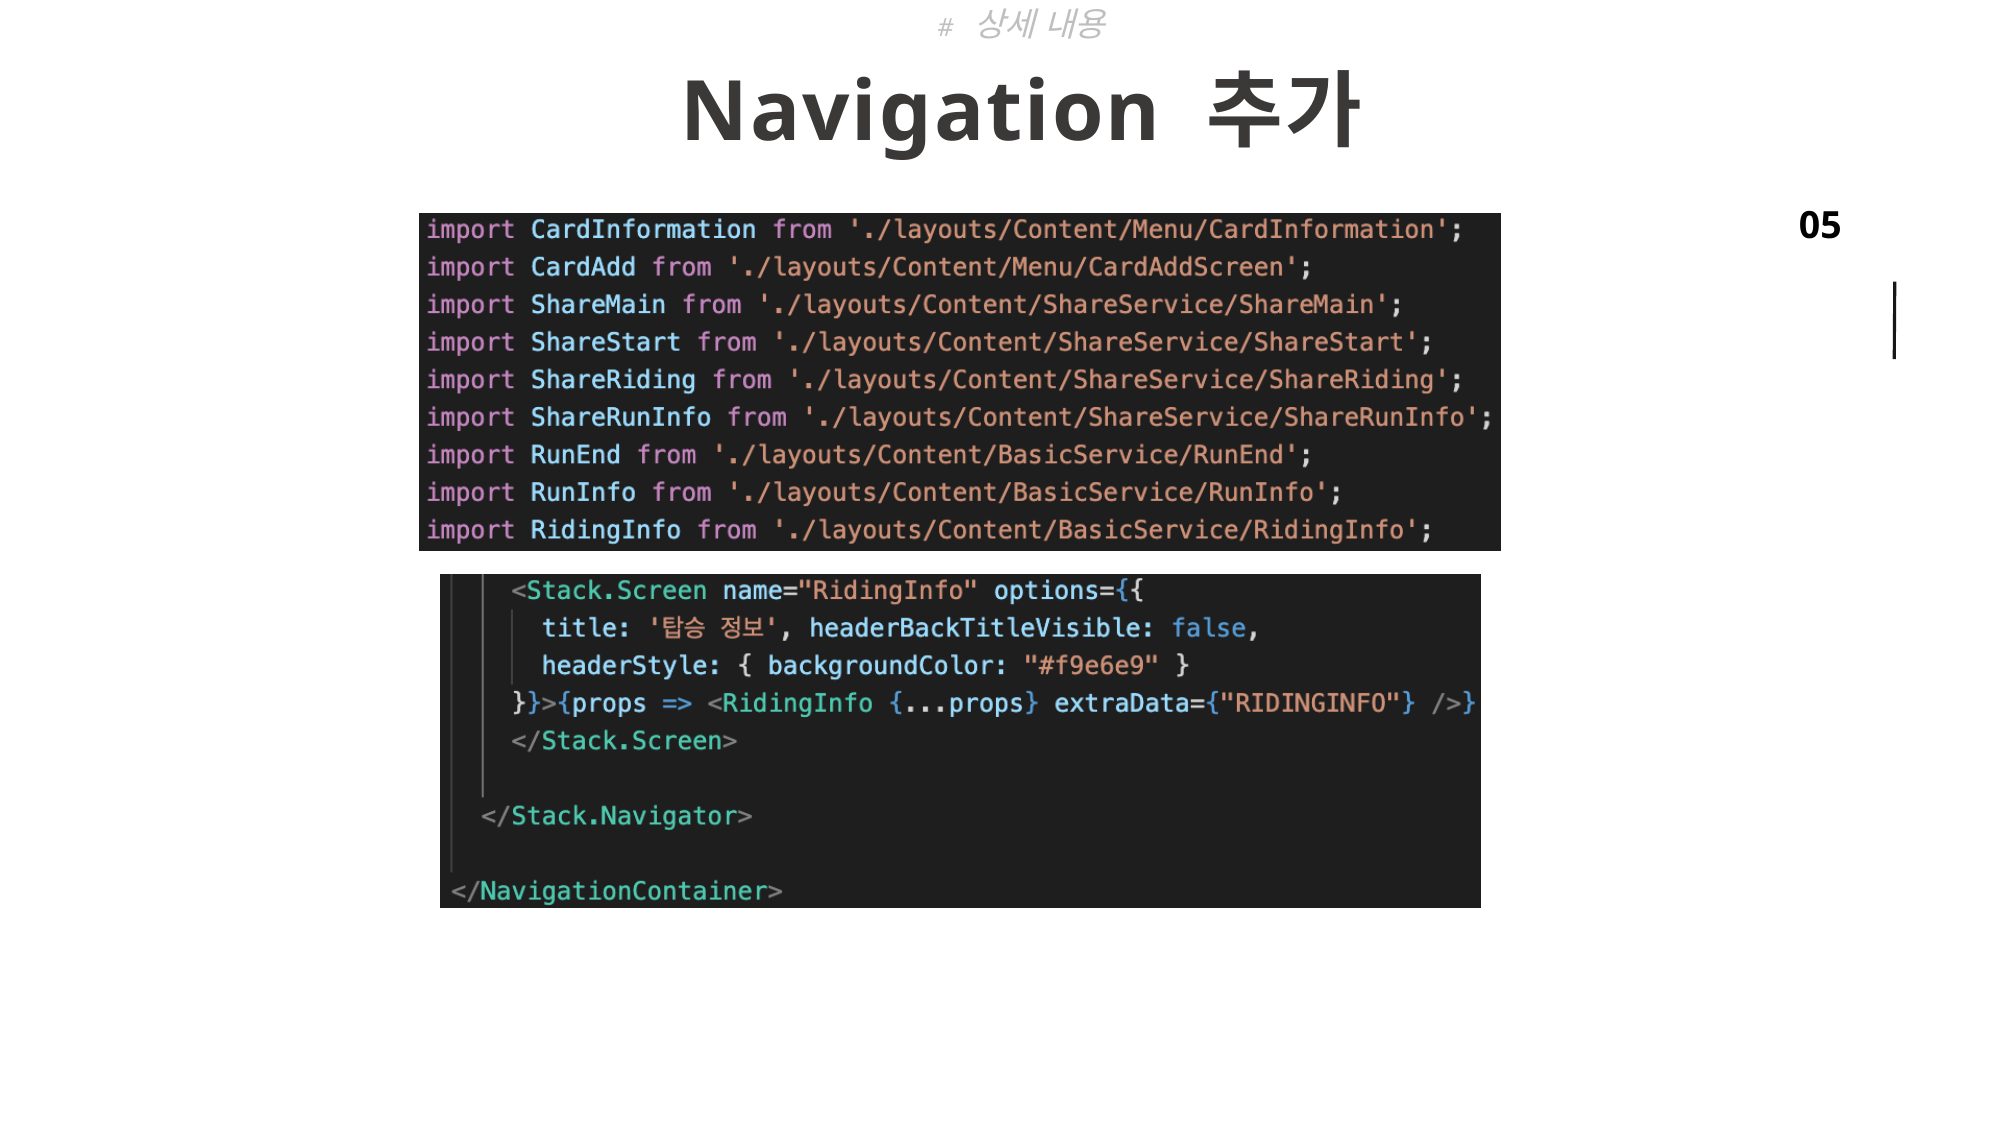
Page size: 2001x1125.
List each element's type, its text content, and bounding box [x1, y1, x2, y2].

picture [440, 574, 1481, 908]
text_box # 상세 내용 [696, 0, 1346, 62]
picture [419, 213, 1501, 551]
text_box Navigation 추가 [370, 61, 1672, 196]
